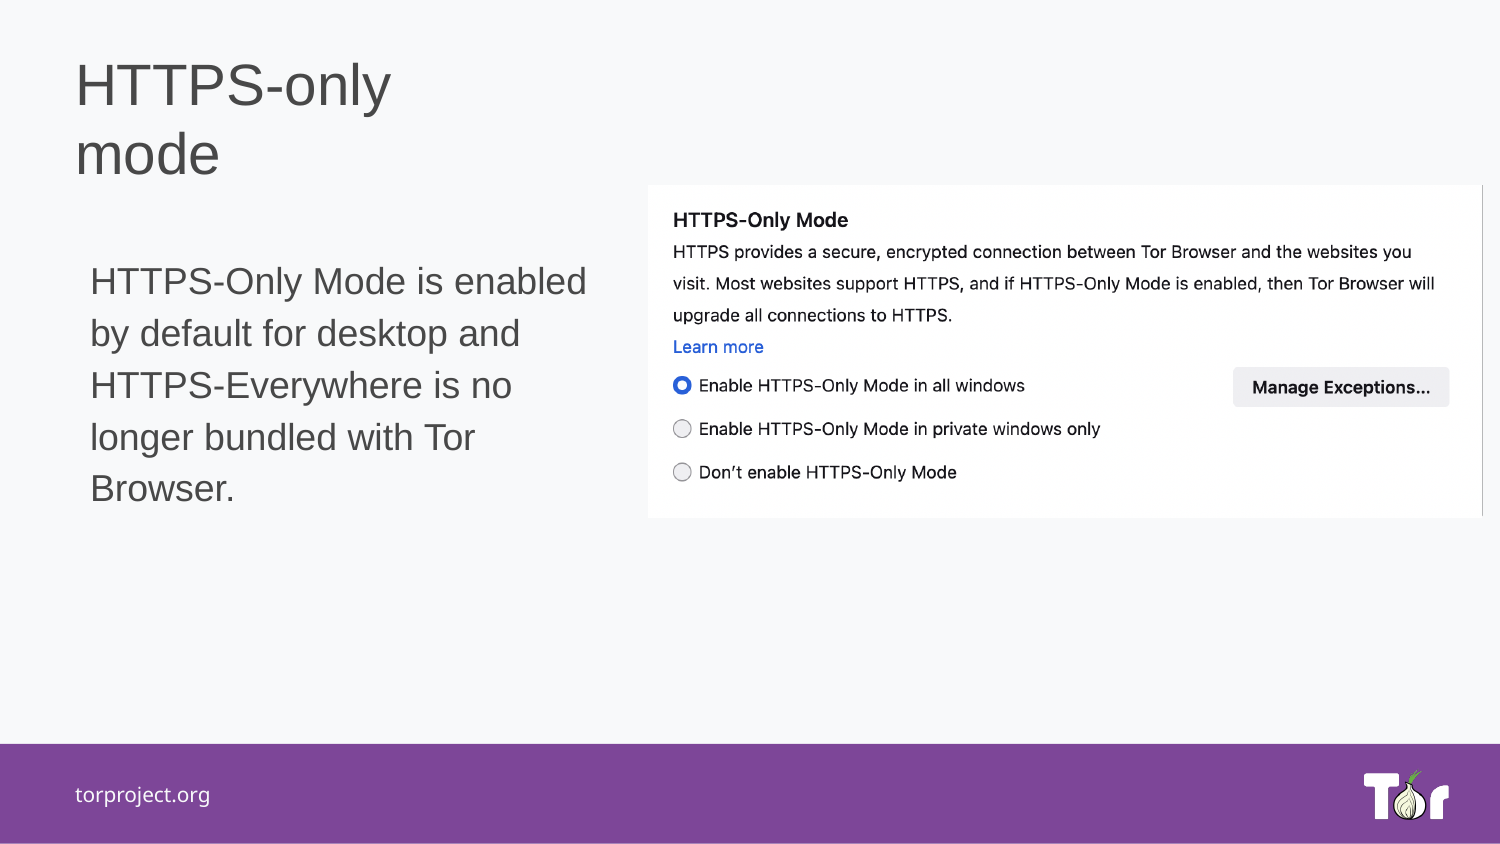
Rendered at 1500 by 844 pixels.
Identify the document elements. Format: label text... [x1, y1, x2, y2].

text_box HTTPS-only mode [75, 46, 502, 188]
text_box HTTPS-Only Mode is enabled by default for desktop and HTTPS-Everywhere is no longer bundled with Tor Browser. [75, 235, 616, 473]
picture [647, 185, 1483, 519]
picture [1364, 768, 1449, 820]
